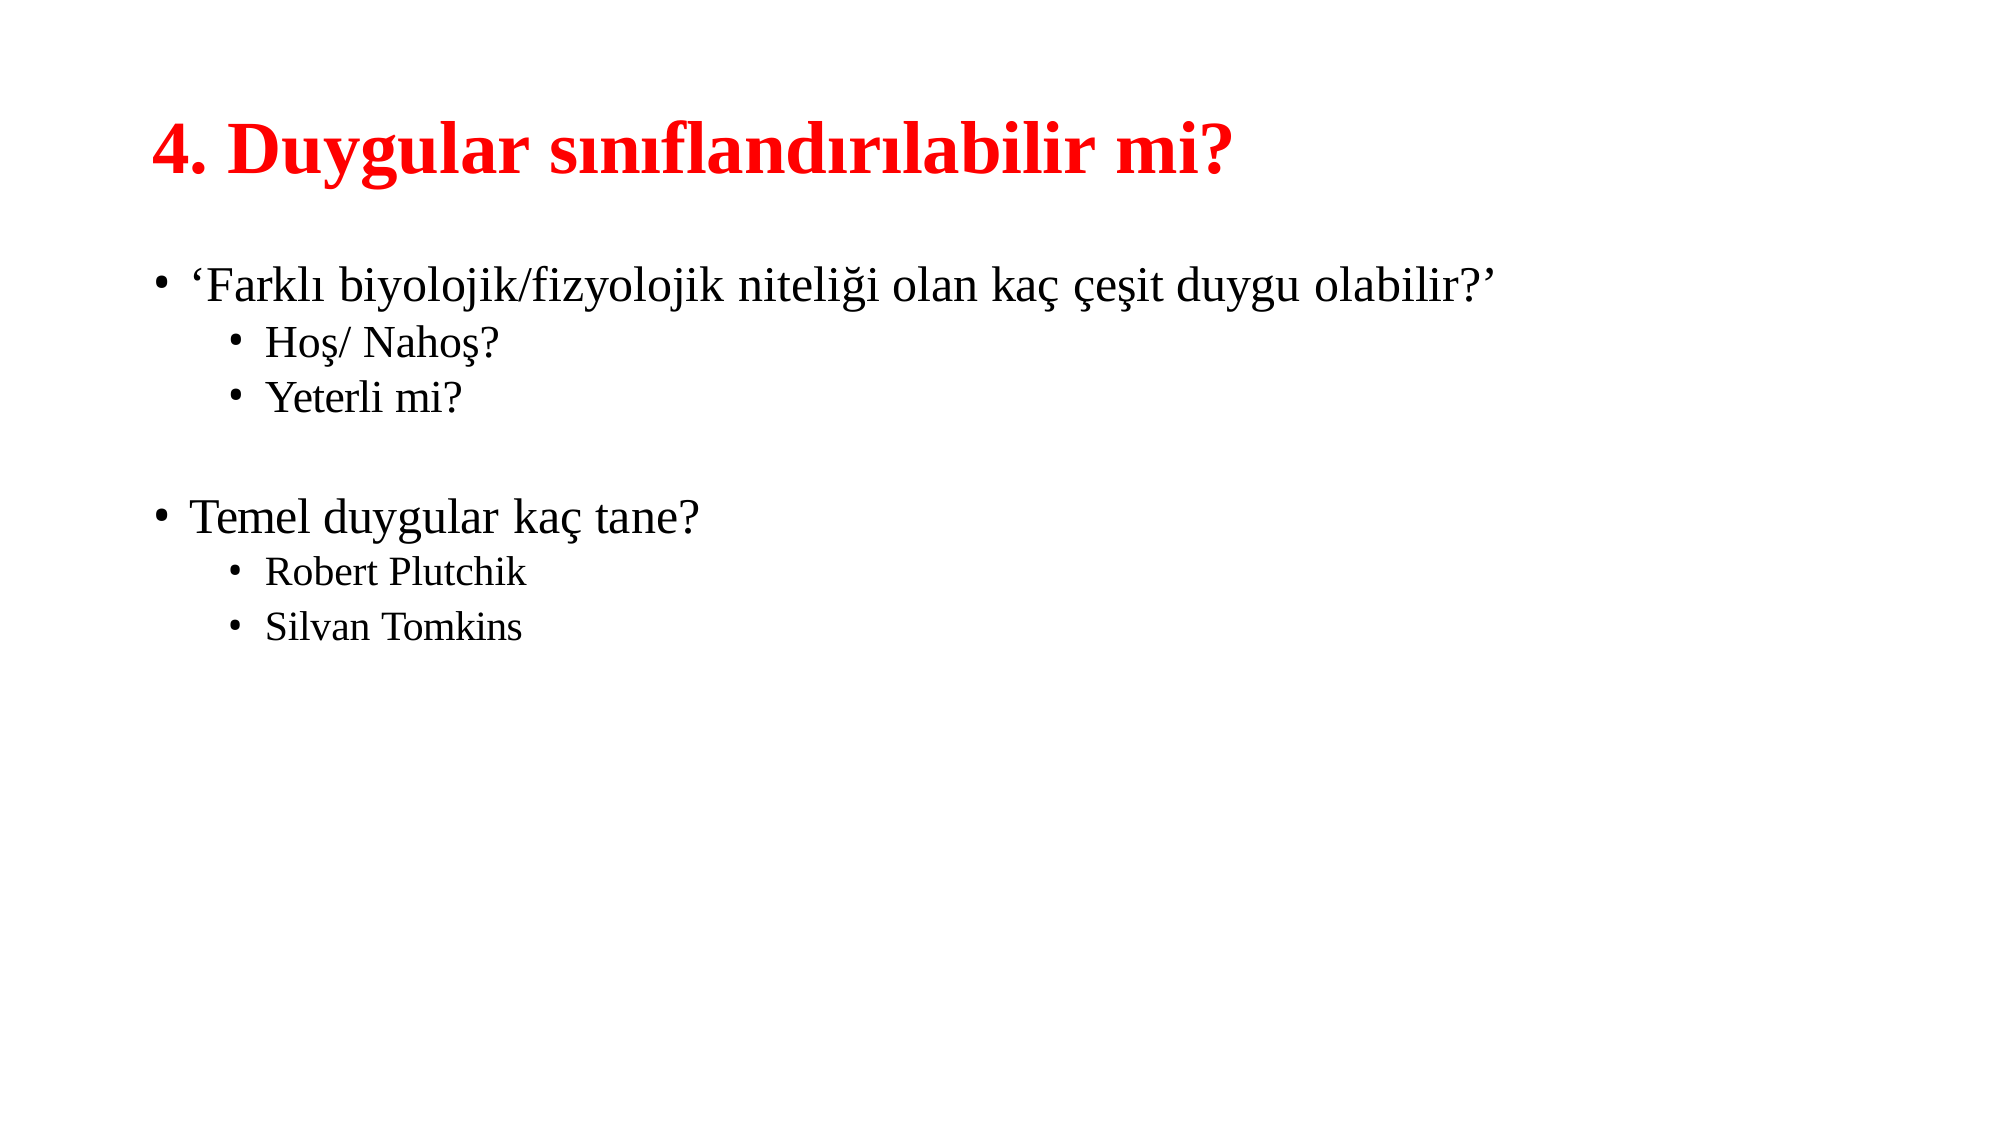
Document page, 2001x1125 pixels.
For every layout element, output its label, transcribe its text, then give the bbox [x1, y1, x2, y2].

text_box ‘Farklı biyolojik/fizyolojik niteliği olan kaç çeşit duygu olabilir?’ Hoş/ Nahoş? Yeterli mi? Temel duygular kaç tane? Robert Plutchik Silvan Tomkins [150, 249, 1501, 727]
title 4. Duygular sınıflandırılabilir mi? [150, 96, 1240, 249]
